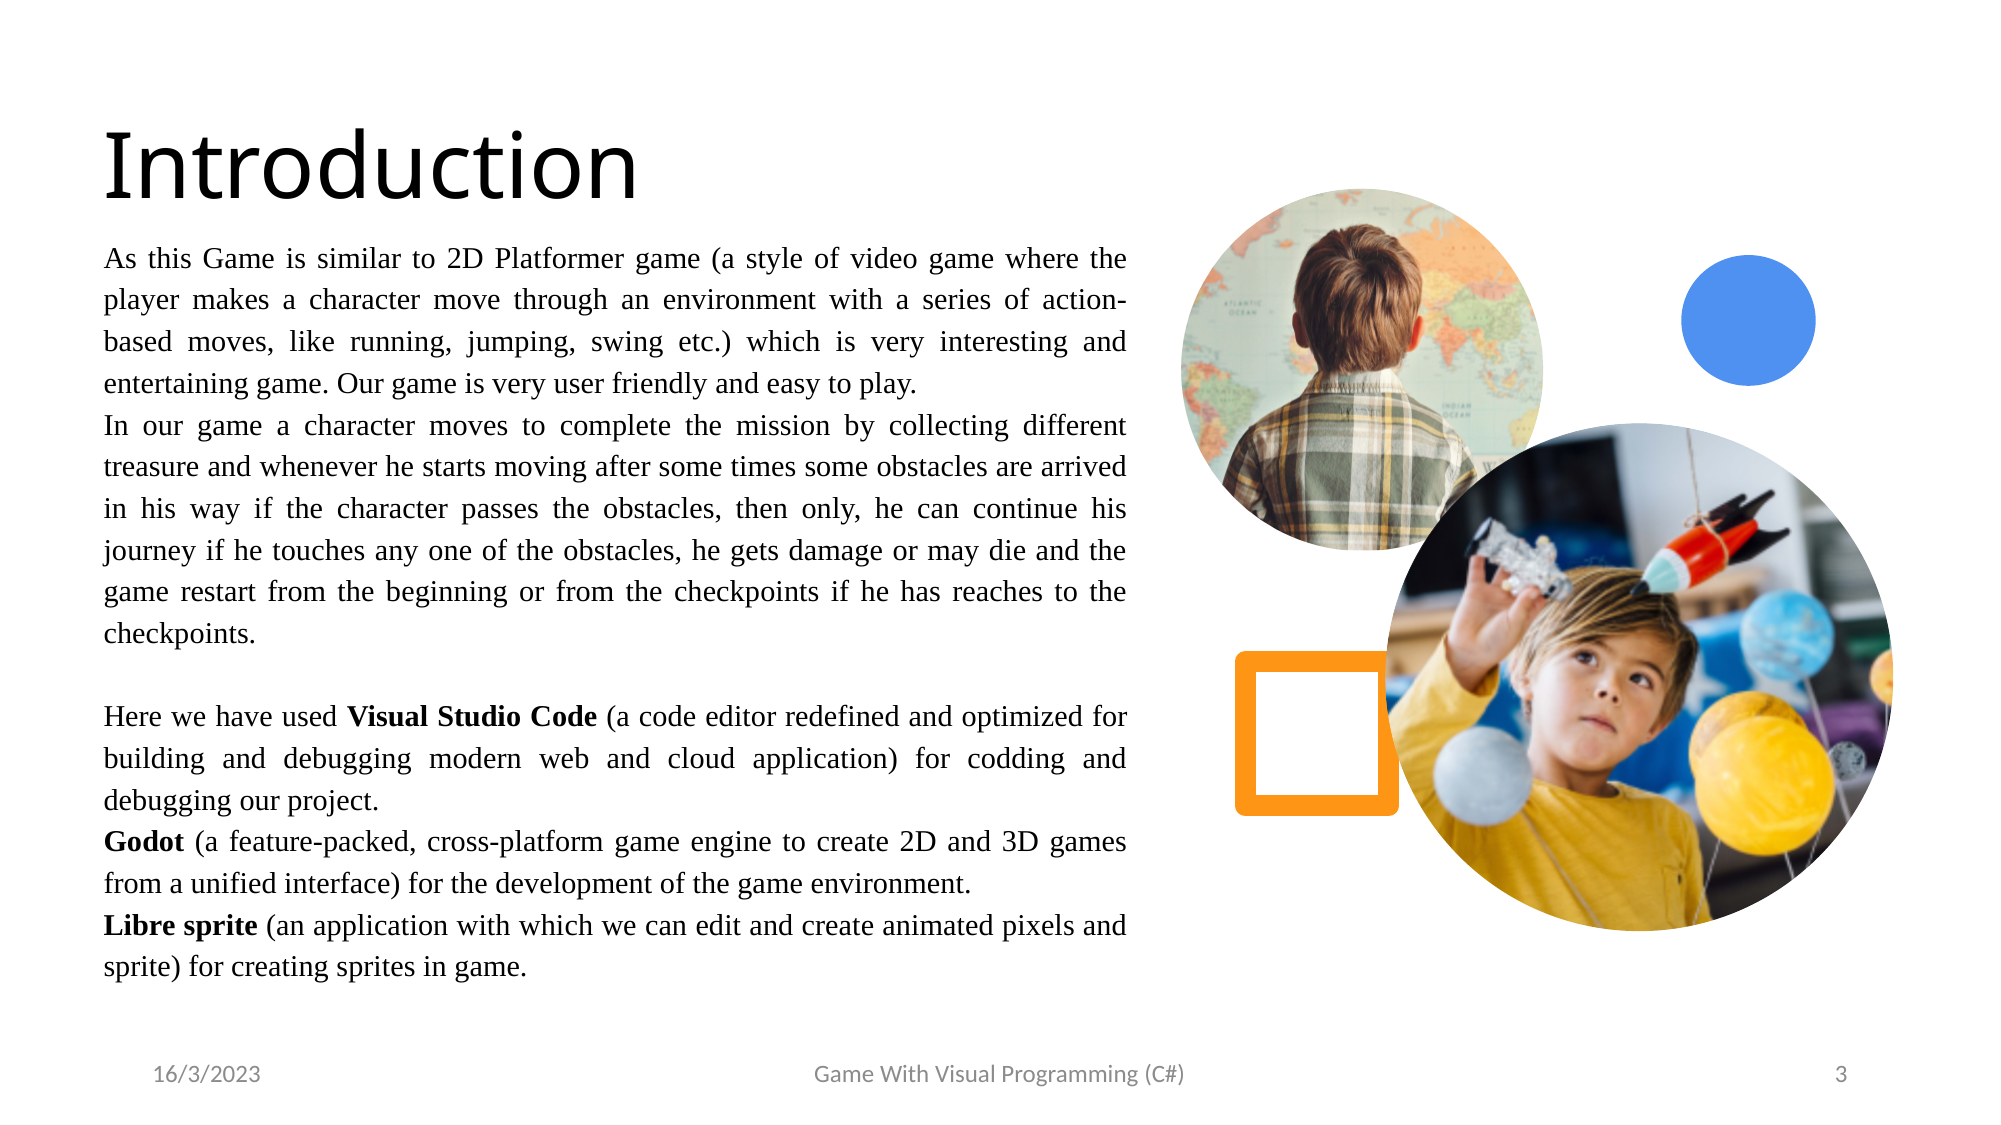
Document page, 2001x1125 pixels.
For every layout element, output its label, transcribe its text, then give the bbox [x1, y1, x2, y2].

list As this Game is similar to 2D Platformer game (a style of video game where the player makes a character move through an environment with a series of action-based moves, like running, jumping, swing etc.) which is very interesting and entertaining game. Our game is very user friendly and easy to play. In our game a character moves to complete the mission by collecting different treasure and whenever he starts moving after some times some obstacles are arrived in his way if the character passes the obstacles, then only, he can continue his journey if he touches any one of the obstacles, he gets damage or may die and the game restart from the beginning or from the checkpoints if he has reaches to the checkpoints. Here we have used Visual Studio Code (a code editor redefined and optimized for building and debugging modern web and cloud application) for codding and debugging our project. Godot (a feature-packed, cross-platform game engine to create 2D and 3D games from a unified interface) for the development of the game environment. Libre sprite (an application with which we can edit and create animated pixels and sprite) for creating sprites in game. [88, 224, 1144, 1014]
picture [1181, 188, 1894, 932]
title Introduction [88, 59, 1041, 224]
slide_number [137, 1042, 588, 1103]
footer Game With Visual Programming (C#) [662, 1042, 1338, 1103]
slide_number 3 [1412, 1042, 1863, 1103]
